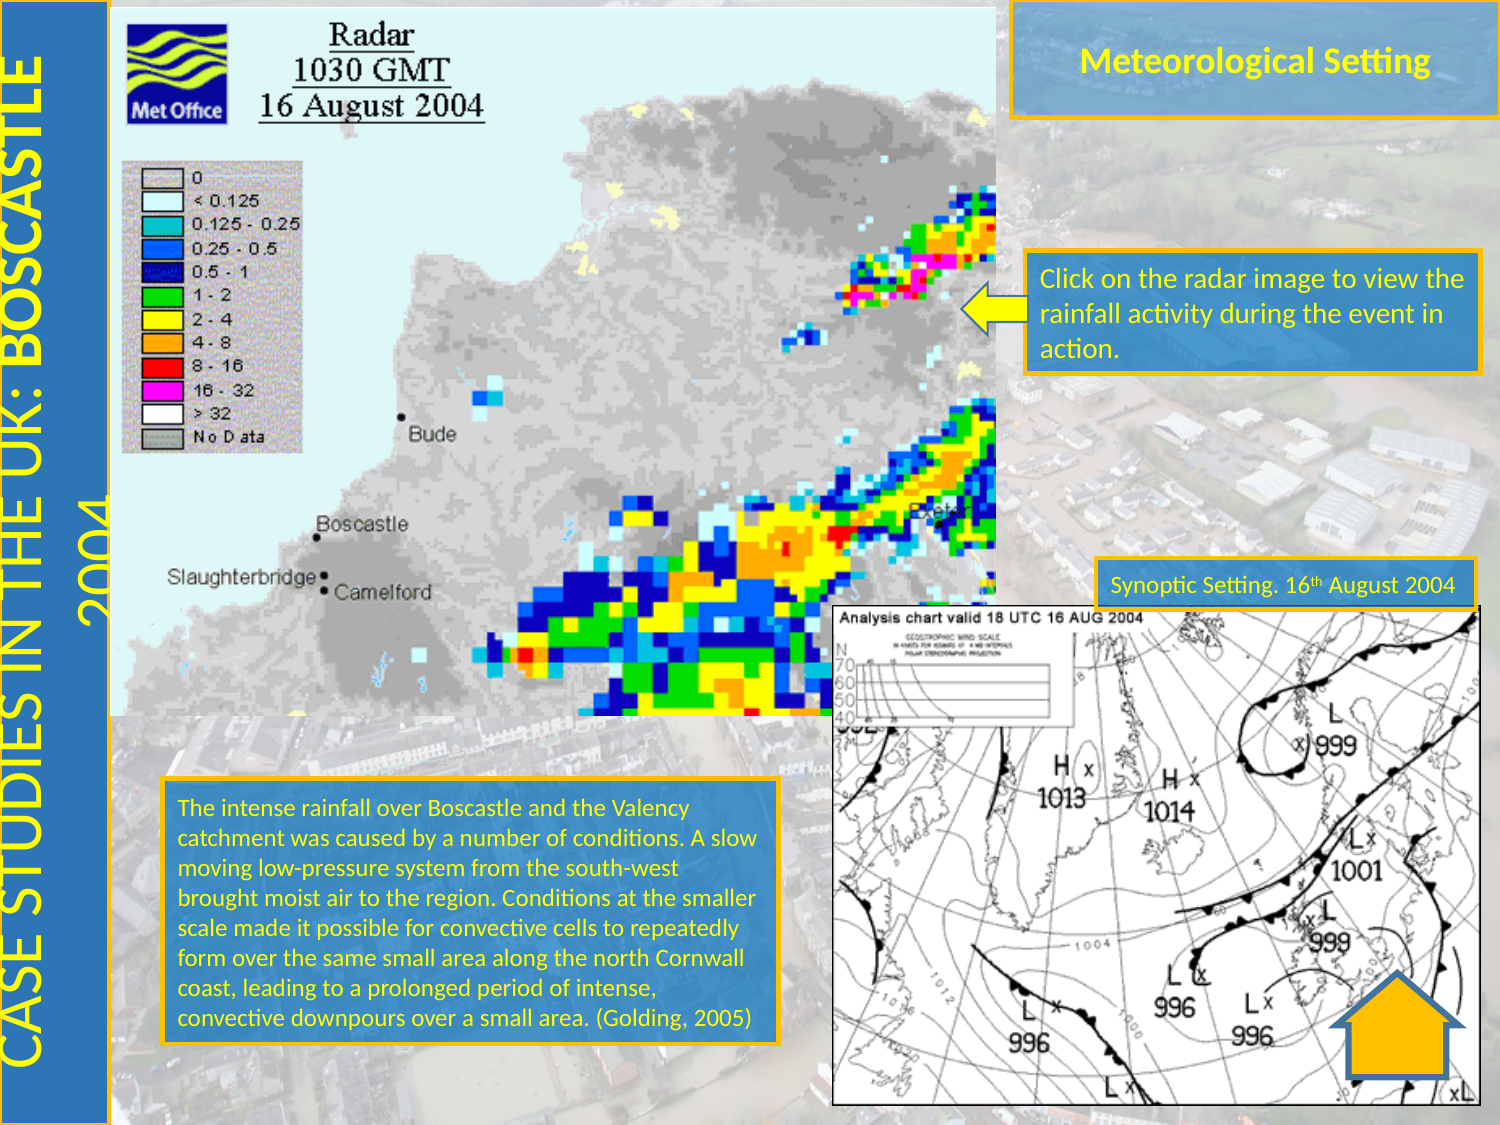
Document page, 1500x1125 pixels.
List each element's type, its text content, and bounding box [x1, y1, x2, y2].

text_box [109, 6, 997, 717]
picture [831, 605, 1481, 1106]
text_box Case Studies in the UK: Boscastle 2004 [0, 0, 110, 1125]
text_box The intense rainfall over Boscastle and the Valency catchment was caused by a number of conditions. A slow moving low-pressure system from the south-west brought moist air to the region. Conditions at the smaller scale made it possible for convective cells to repeatedly form over the same small area along the north Cornwall coast, leading to a prolonged period of intense, convective downpours over a small area. (Golding, 2005) [162, 777, 780, 1045]
text_box Click on the radar image to view the rainfall activity during the event in action. [1024, 249, 1482, 375]
text_box [997, 294, 1030, 324]
text_box Meteorological Setting [1010, 0, 1500, 119]
text_box Synoptic Setting. 16th August 2004 [1095, 557, 1477, 605]
